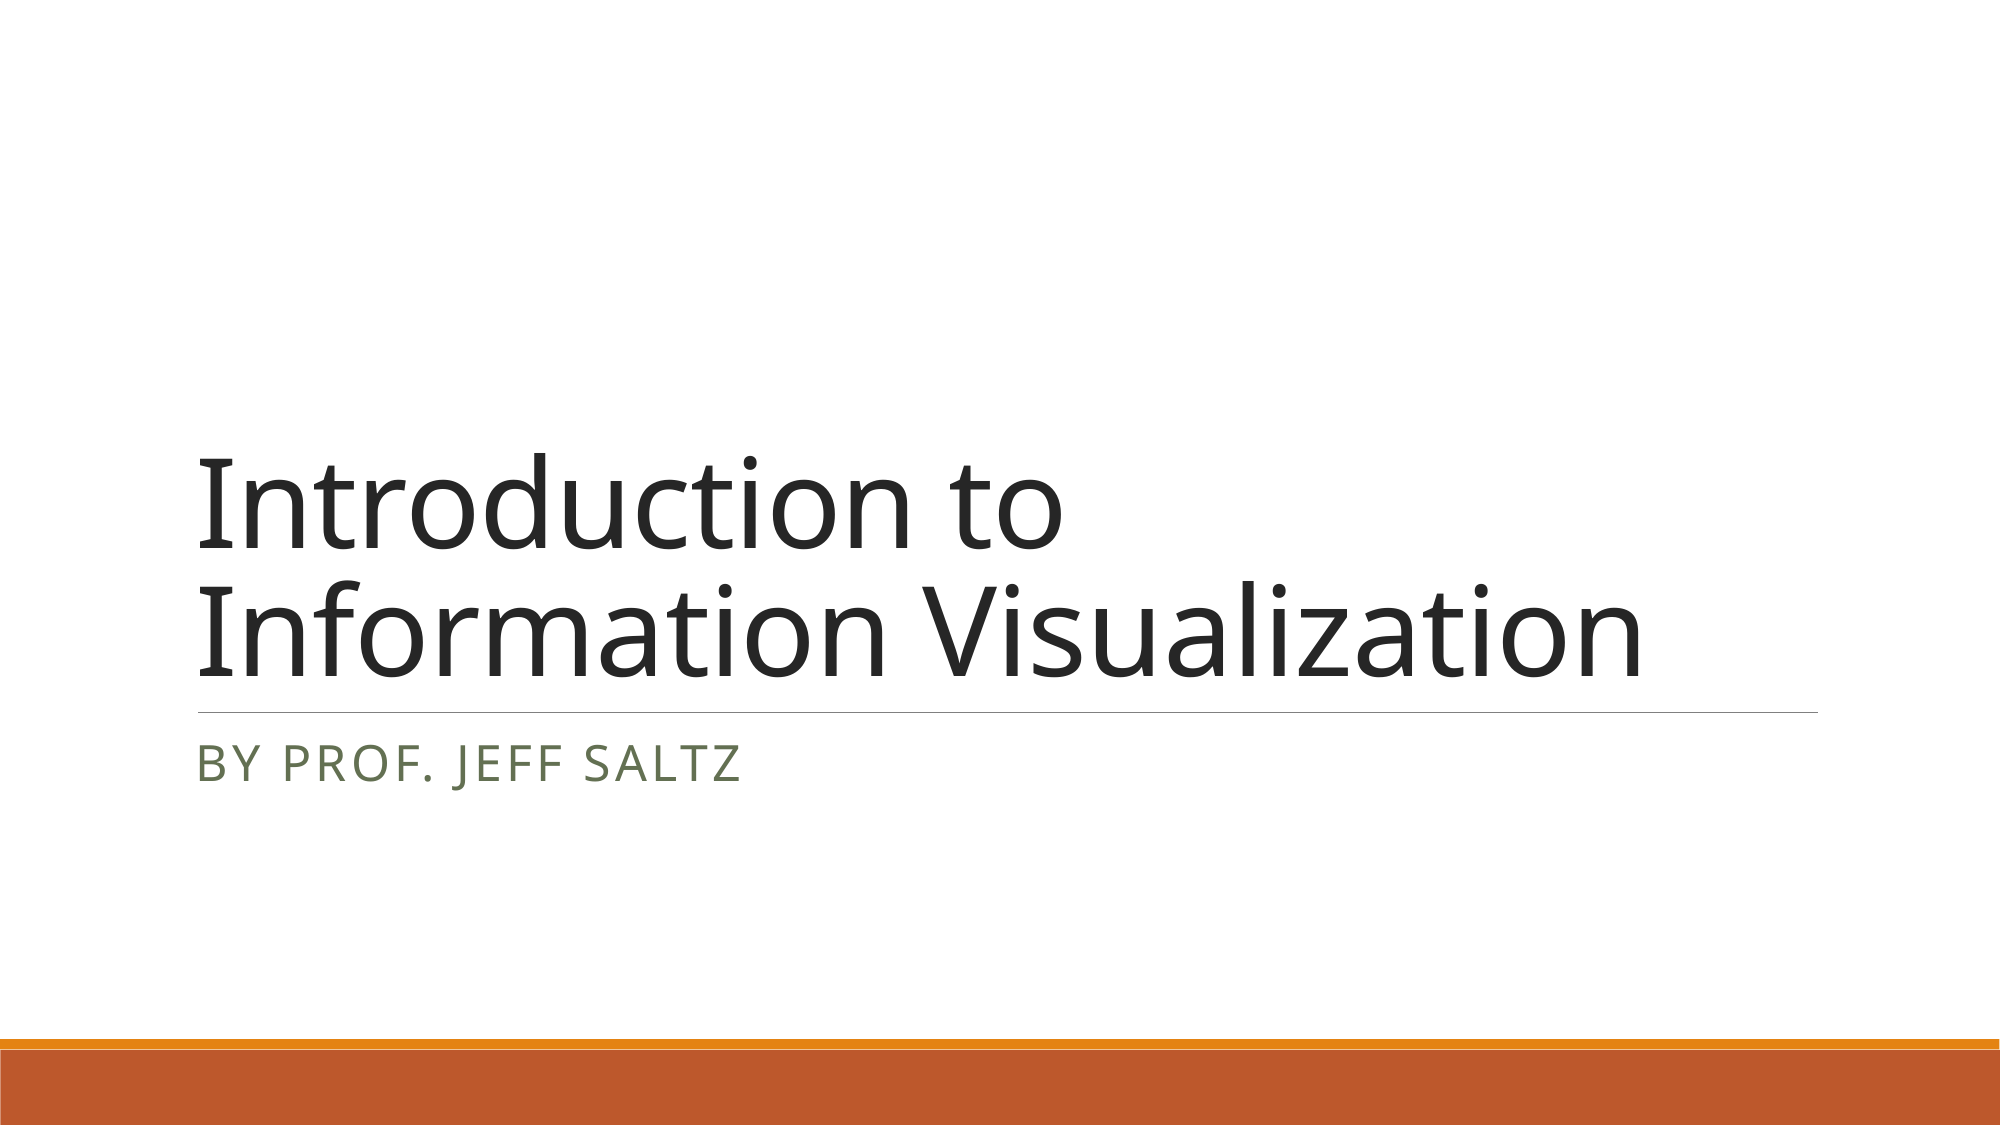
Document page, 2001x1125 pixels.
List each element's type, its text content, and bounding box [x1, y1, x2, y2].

title Introduction to Information Visualization [180, 124, 1830, 710]
subtitle by Prof. Jeff Saltz [180, 730, 1831, 919]
